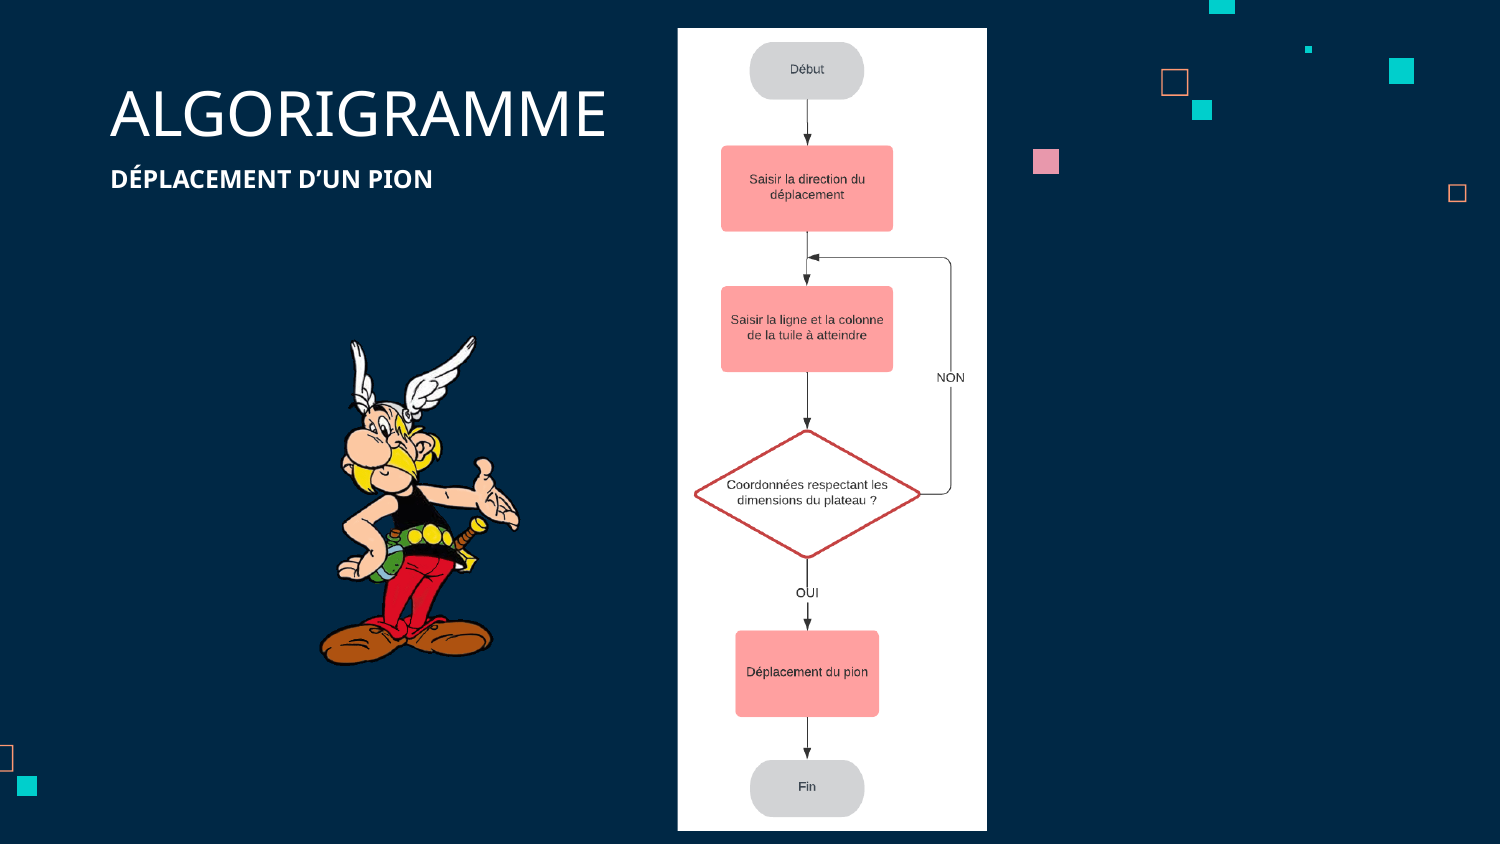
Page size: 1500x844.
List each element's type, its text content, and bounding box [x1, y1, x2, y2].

list DÉPLACEMENT D’UN PION [95, 165, 672, 218]
title ALGORIGRAMME [95, 69, 672, 165]
picture [677, 28, 988, 831]
picture [208, 298, 623, 714]
